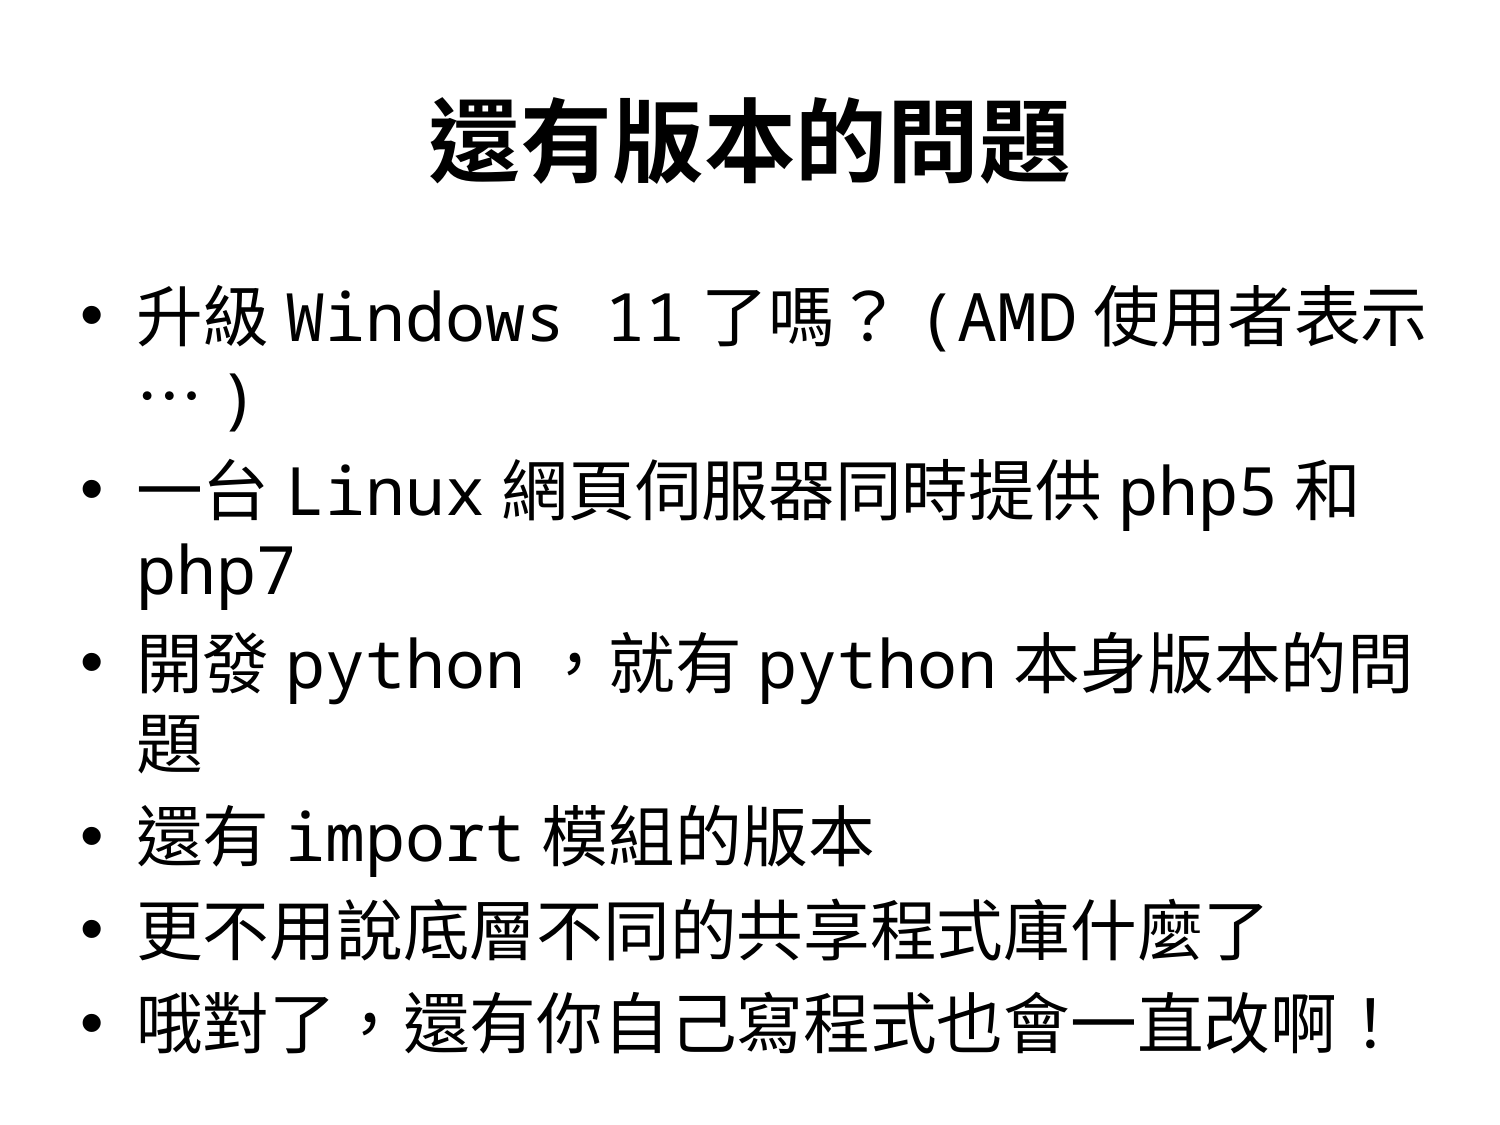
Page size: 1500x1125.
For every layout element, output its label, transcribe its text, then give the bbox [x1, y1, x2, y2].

title 還有版本的問題 [75, 45, 1425, 233]
list 升級Windows 11了嗎？(AMD使用者表示…) 一台Linux網頁伺服器同時提供php5和php7 開發python，就有python本身版本的問題 還有import模組的版本 更不用說底層不同的共享程式庫什麼了 哦對了，還有你自己寫程式也會一直改啊！ [64, 267, 1447, 1094]
